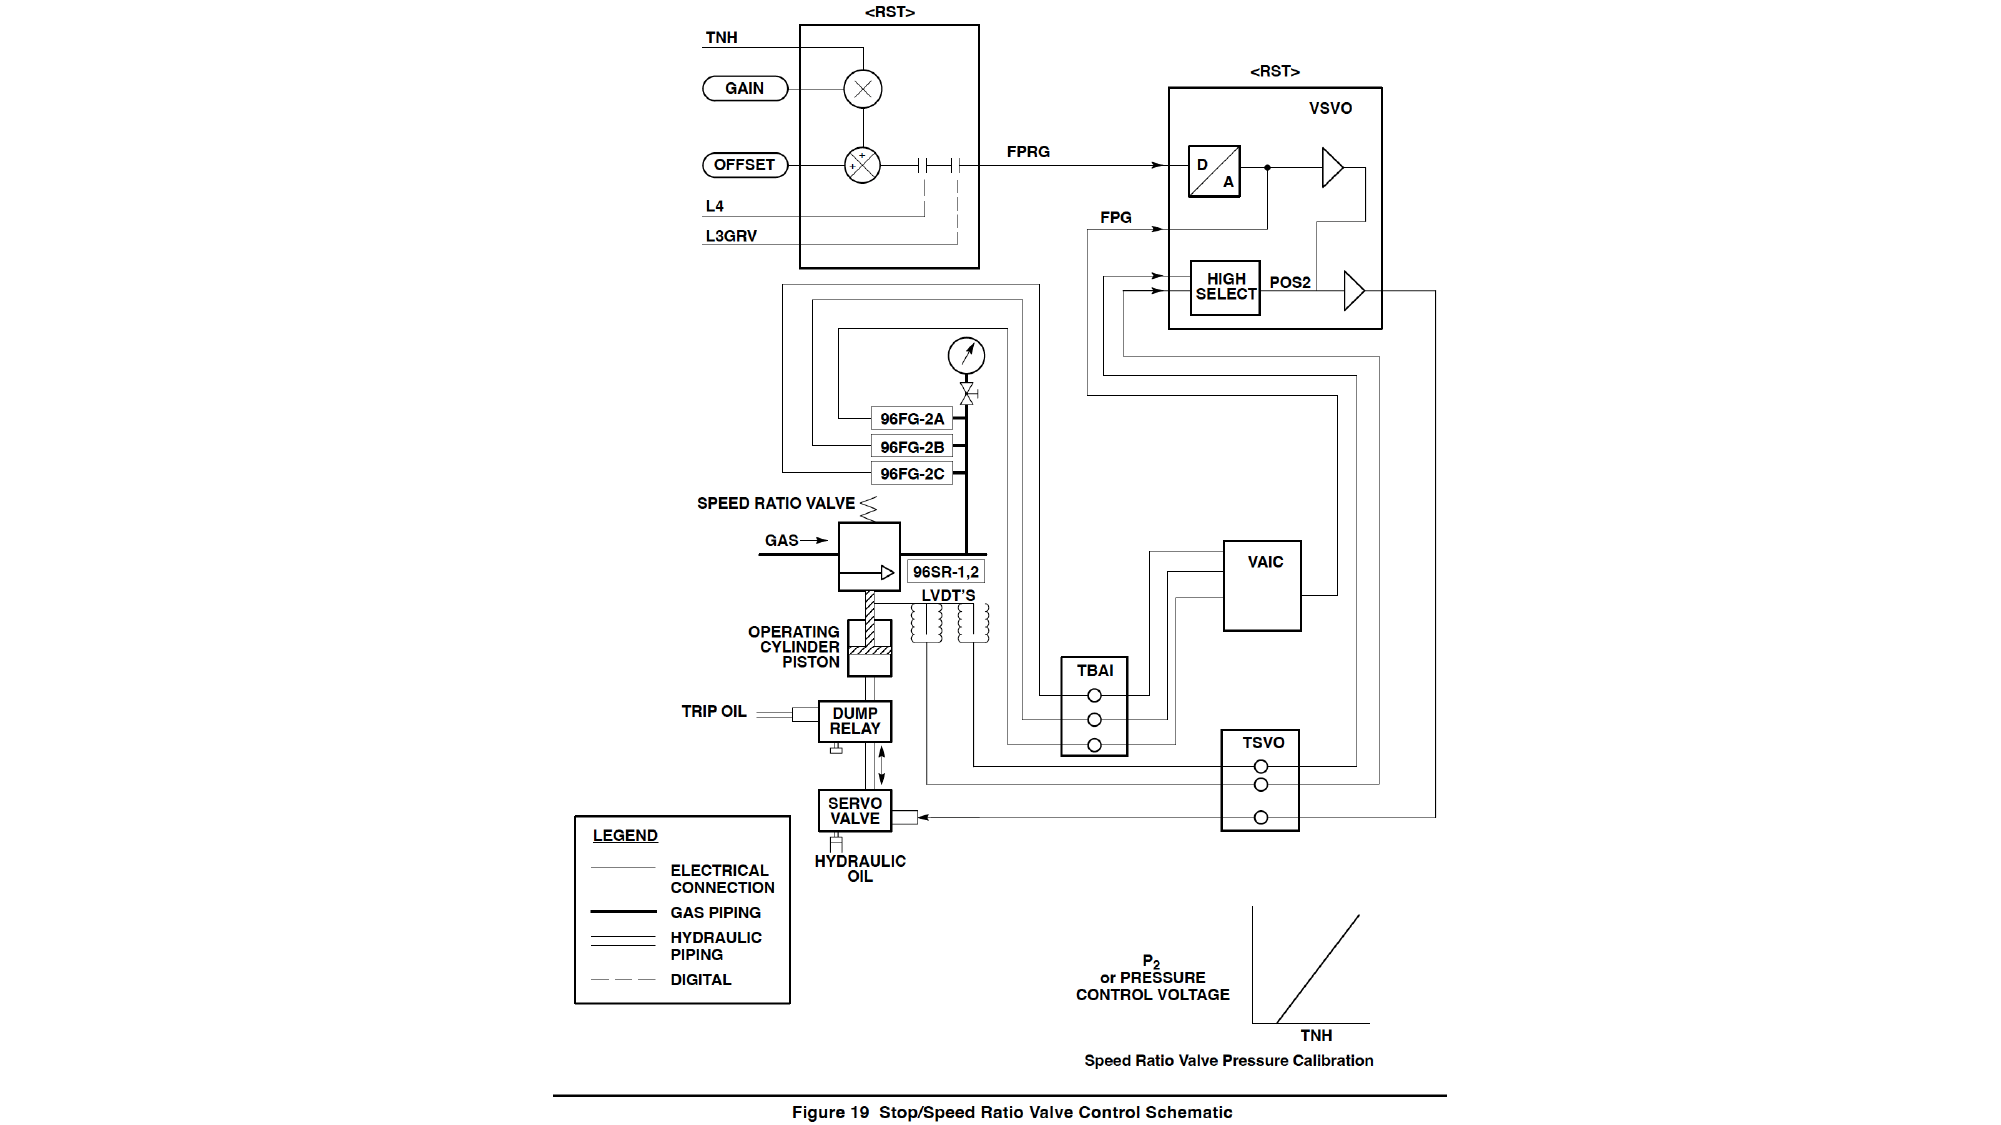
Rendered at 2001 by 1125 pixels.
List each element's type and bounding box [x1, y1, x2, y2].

picture [553, 0, 1447, 1125]
